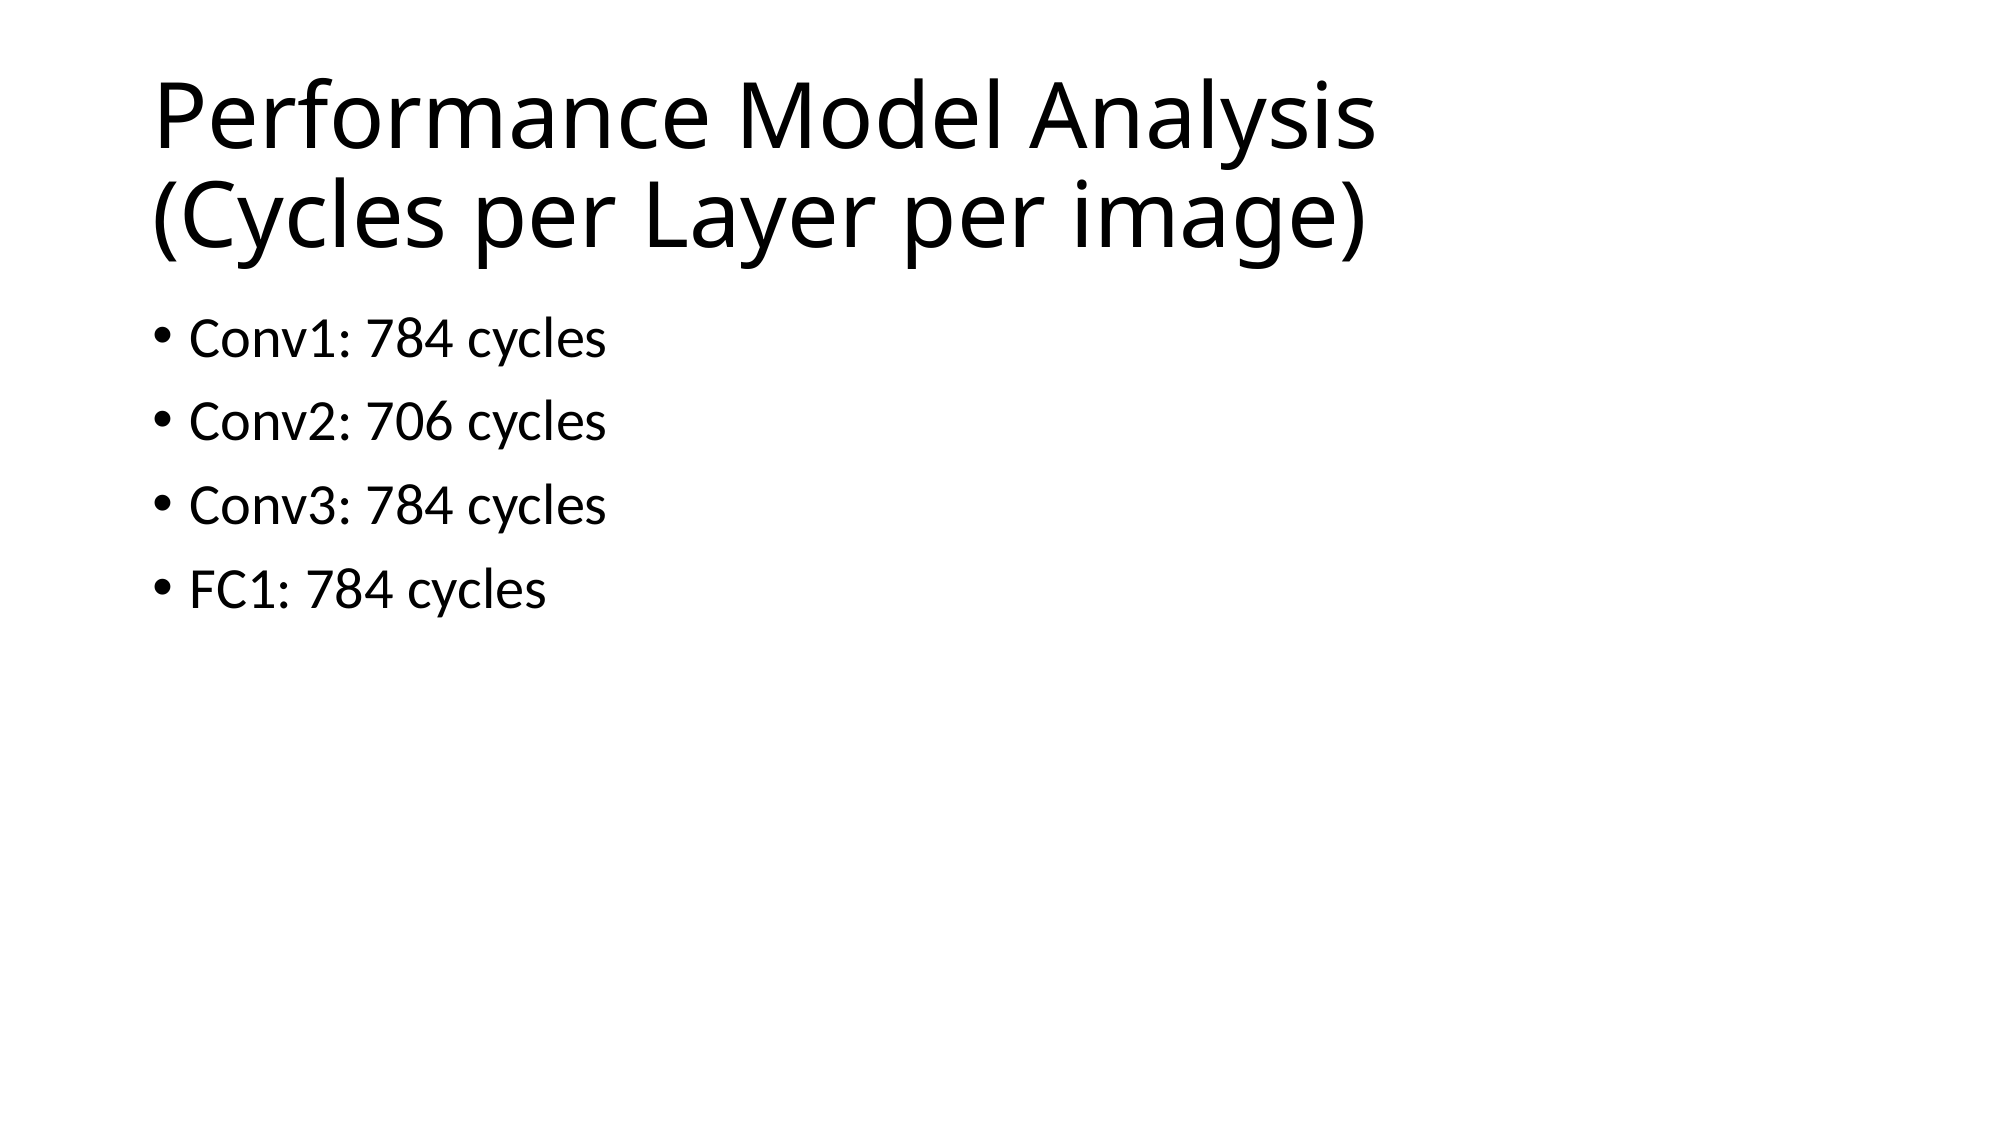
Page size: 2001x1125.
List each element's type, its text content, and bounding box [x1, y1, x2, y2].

title Performance Model Analysis (Cycles per Layer per image) [137, 59, 1892, 278]
list Conv1: 784 cycles Conv2: 706 cycles Conv3: 784 cycles FC1: 784 cycles [137, 299, 1863, 1014]
